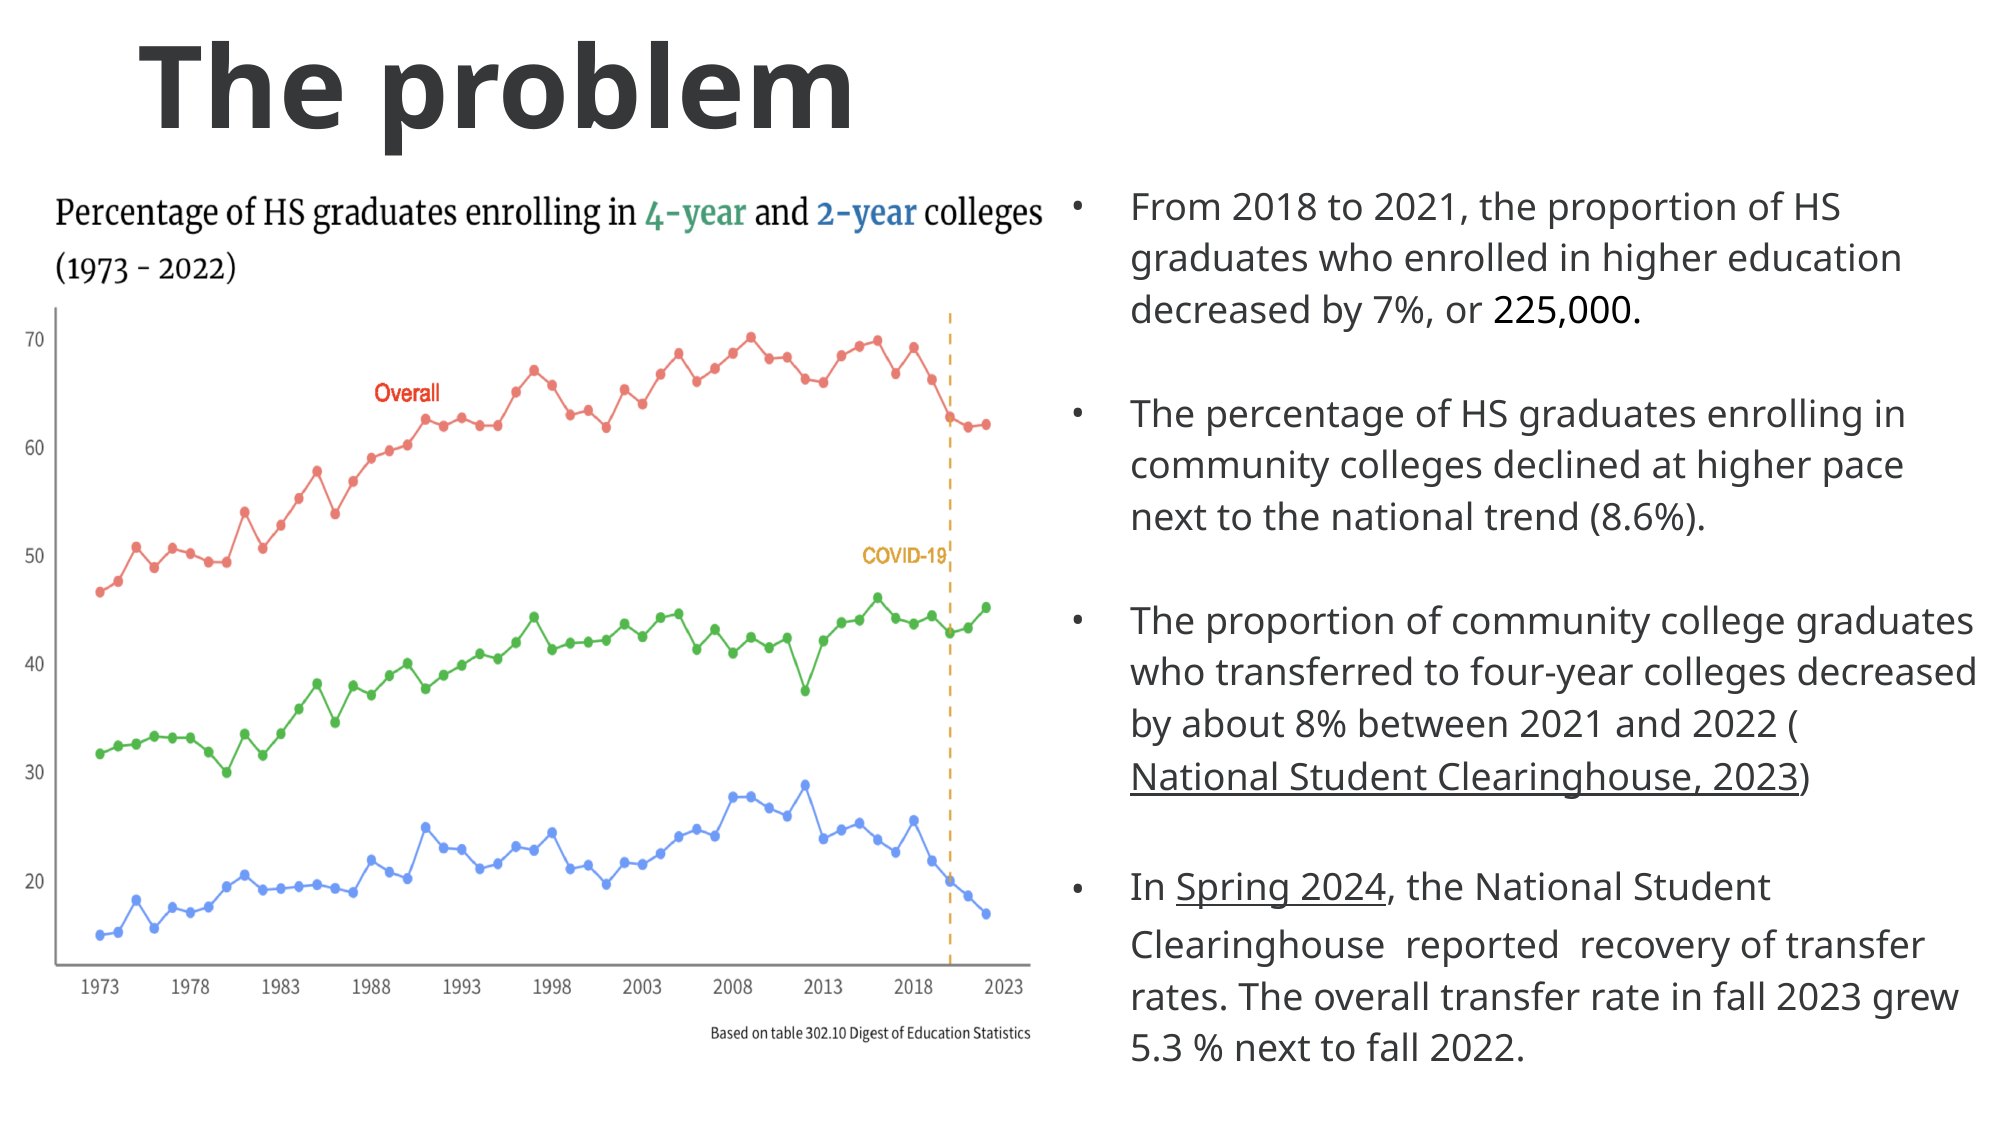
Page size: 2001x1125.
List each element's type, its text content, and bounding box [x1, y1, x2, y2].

list From 2018 to 2021, the proportion of HS graduates who enrolled in higher education decreased by 7%, or 225,000. The percentage of HS graduates enrolling in community colleges declined at higher pace next to the national trend (8.6%). The proportion of community college graduates who transferred to four-year colleges decreased by about 8% between 2021 and 2022 ( National Student Clearinghouse, 2023) In Spring 2024, the National Student Clearinghouse reported recovery of transfer rates. The overall transfer rate in fall 2023 grew 5.3 % next to fall 2022. [1056, 175, 1986, 1054]
title The problem [137, 29, 1863, 170]
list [13, 175, 1056, 1055]
